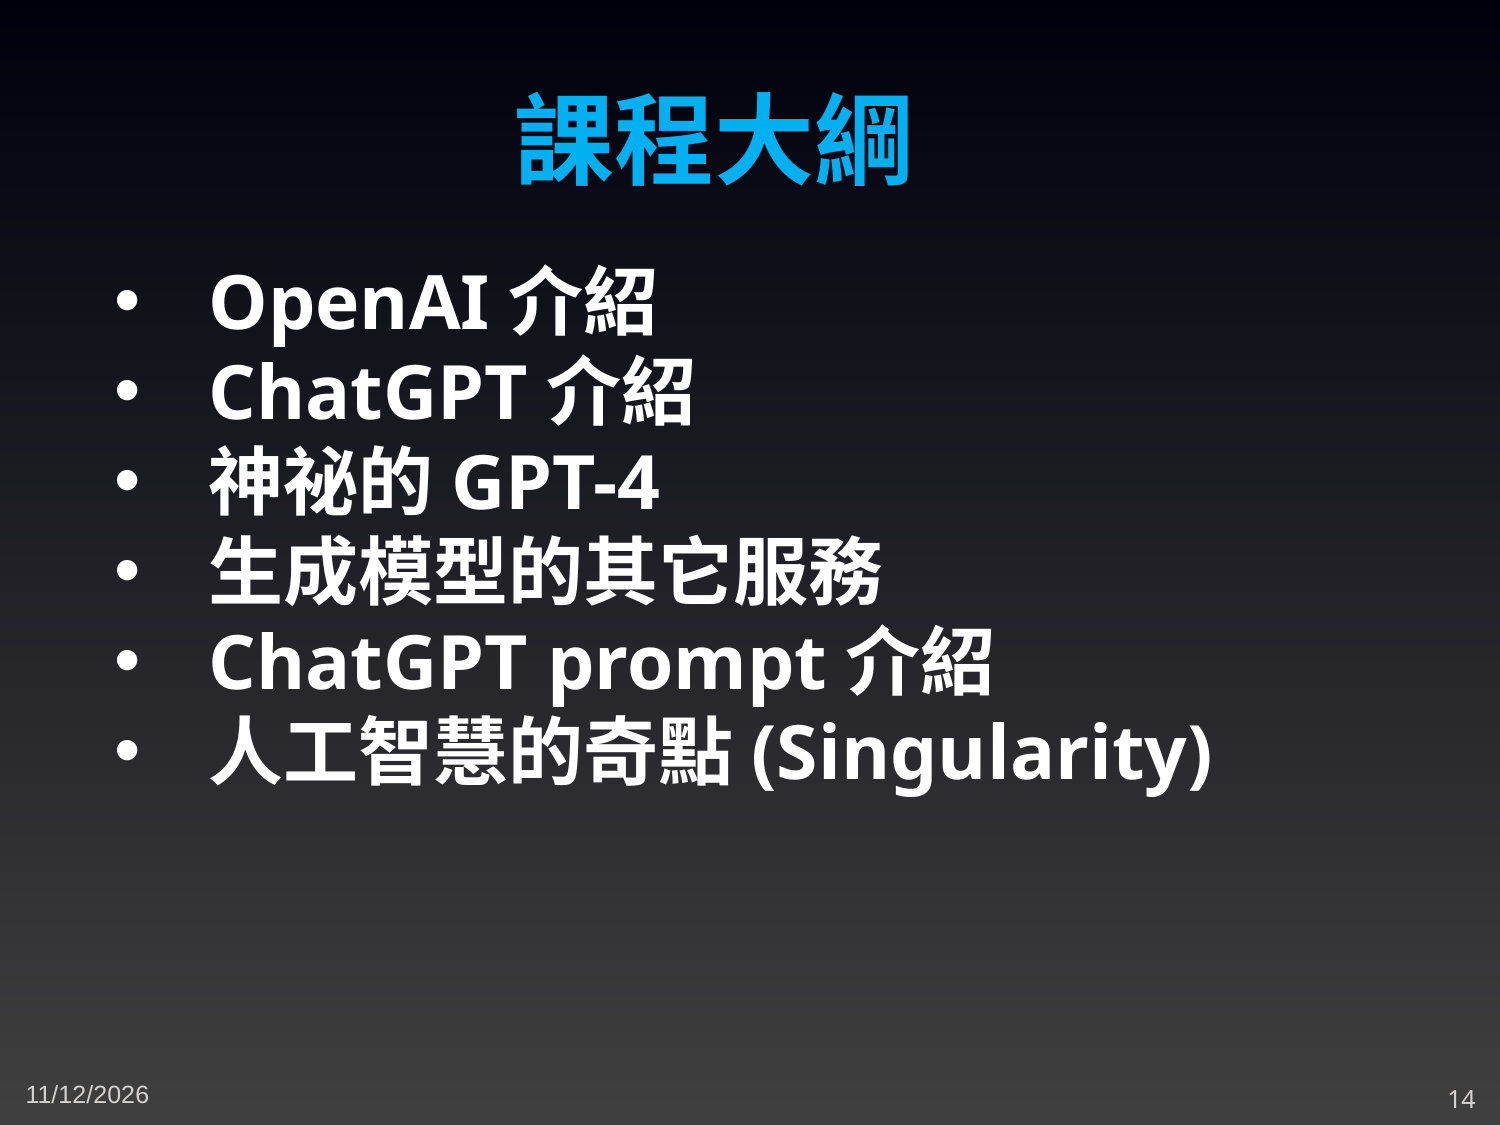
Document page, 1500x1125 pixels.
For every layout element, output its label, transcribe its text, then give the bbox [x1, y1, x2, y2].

slide_number 14 [1340, 1075, 1491, 1117]
text_box 課程大綱 [499, 49, 1388, 213]
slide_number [10, 1075, 411, 1117]
text_box OpenAI介紹 ChatGPT介紹 神祕的GPT-4 生成模型的其它服務 ChatGPT prompt介紹 人工智慧的奇點(Singularity) [99, 246, 1400, 802]
